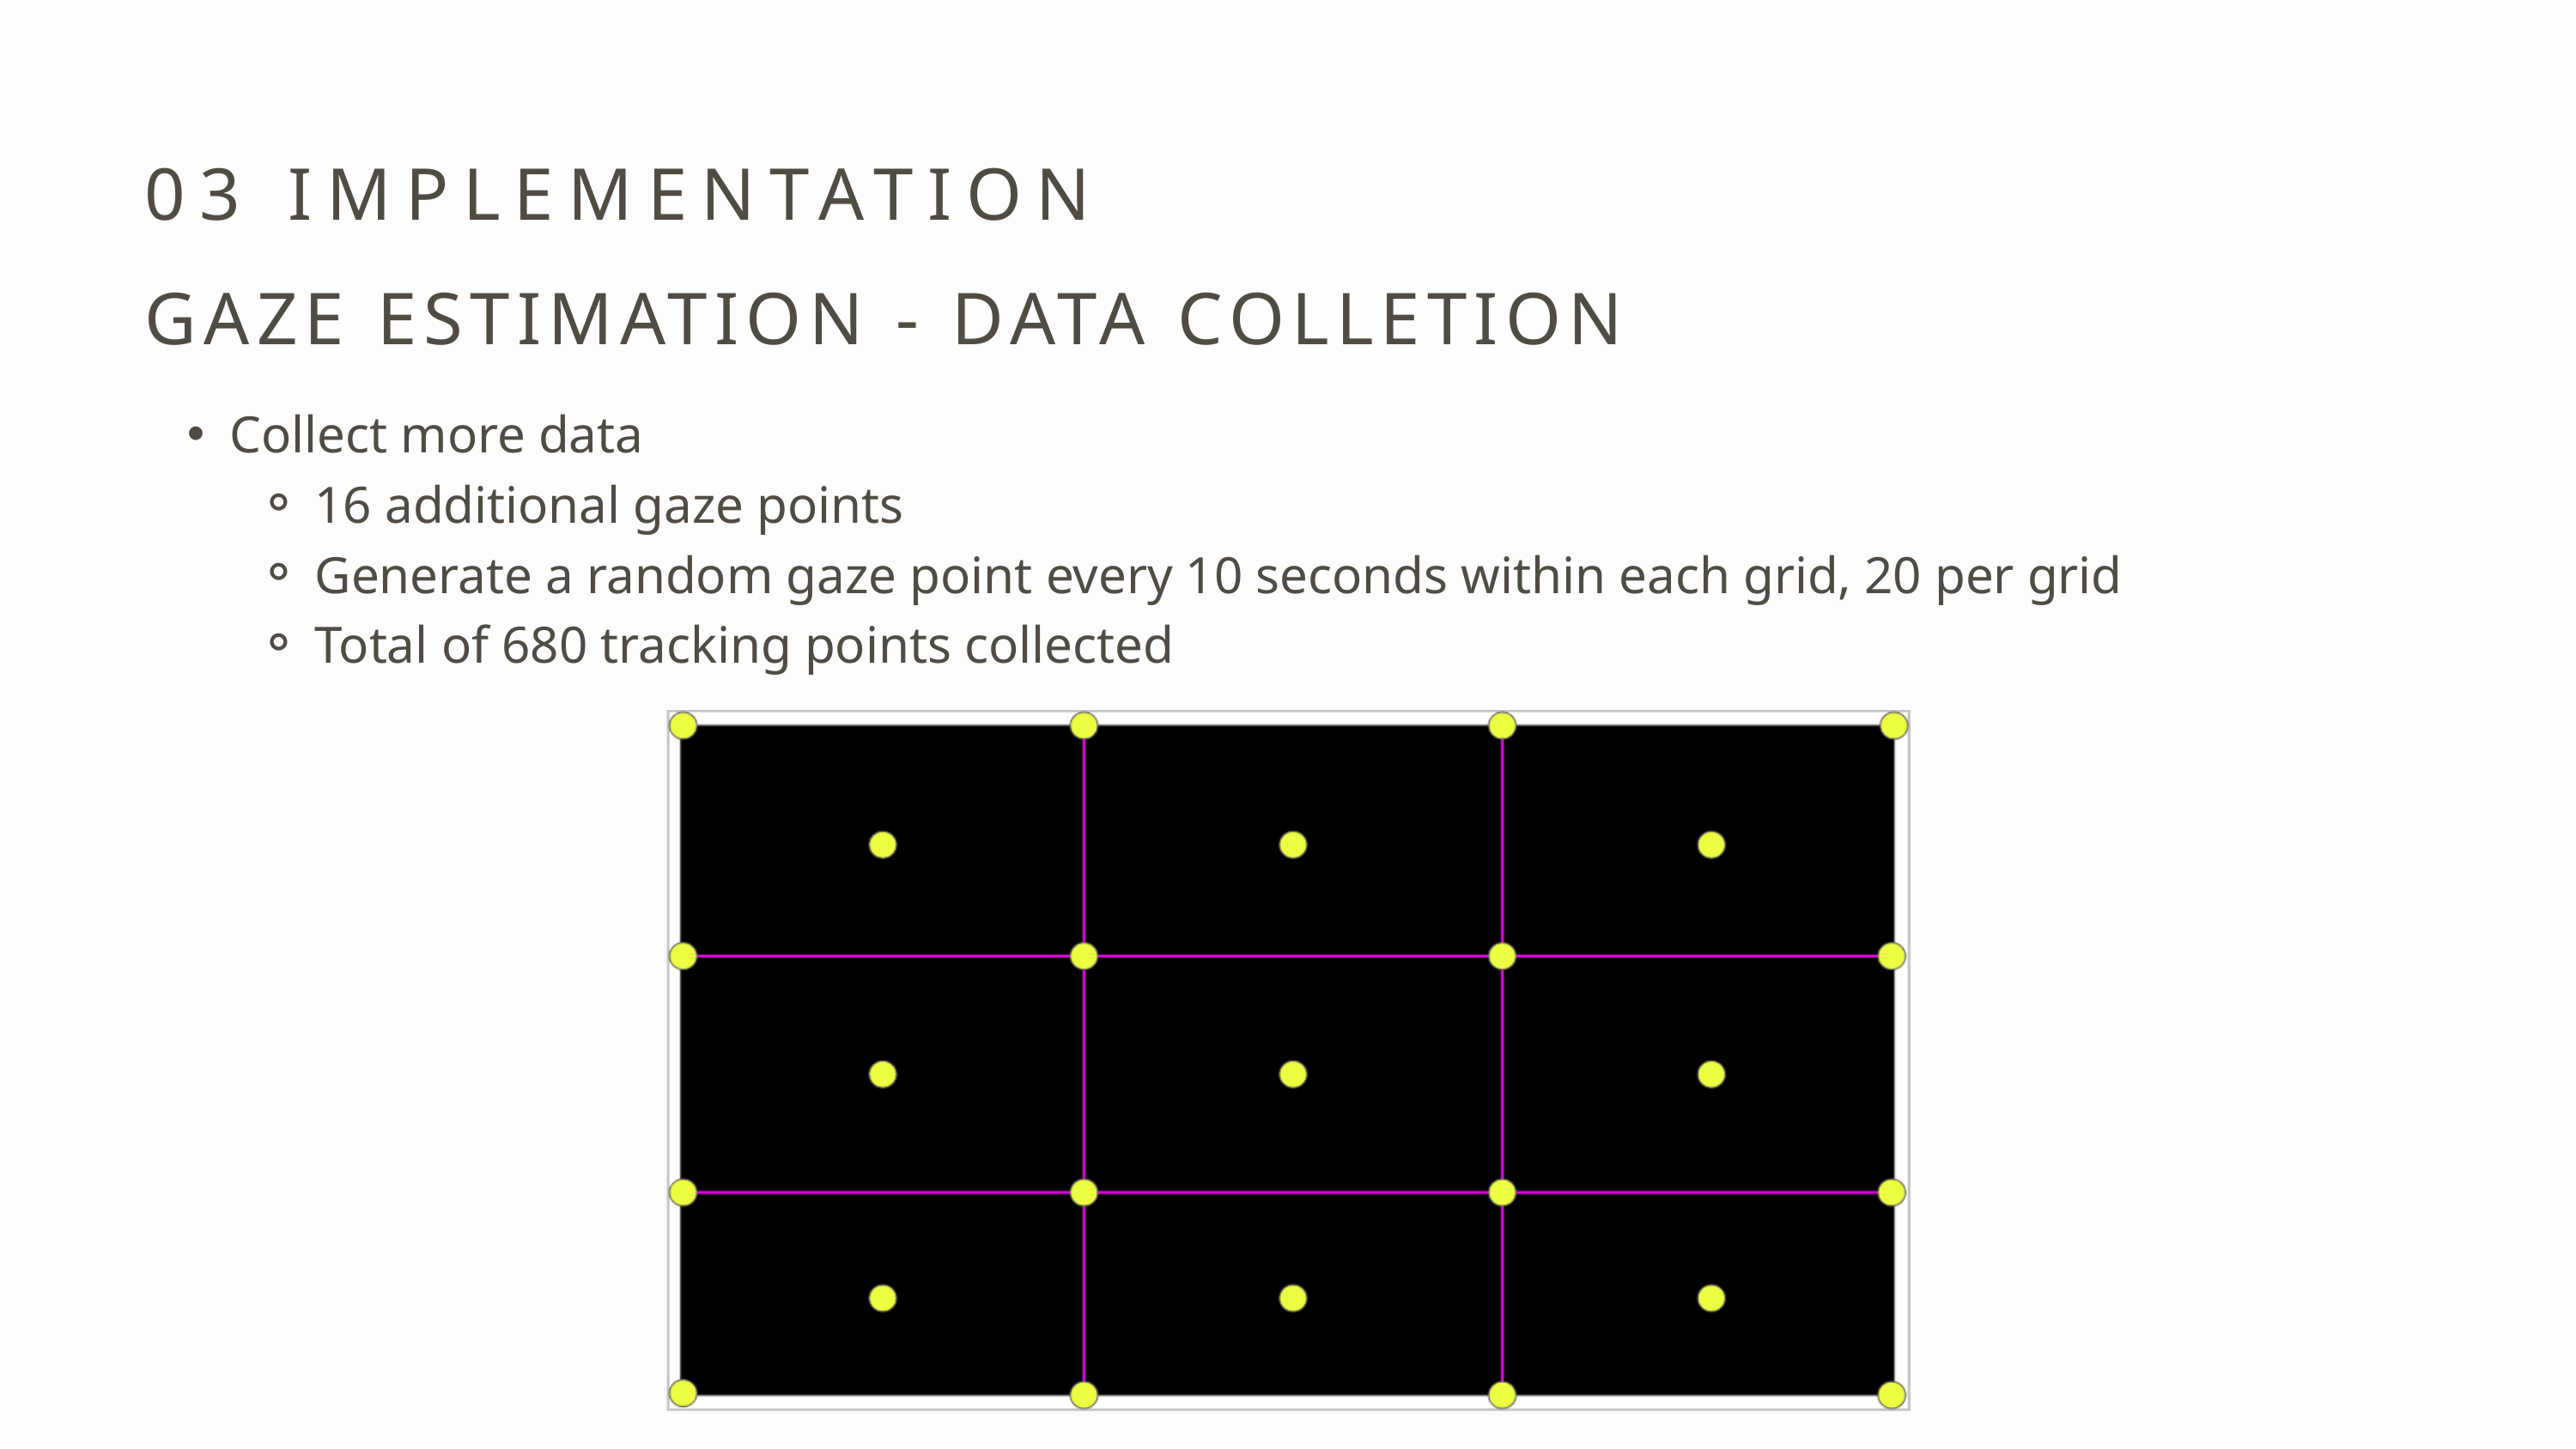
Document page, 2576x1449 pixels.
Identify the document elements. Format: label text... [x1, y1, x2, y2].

text_box 03 IMPLEMENTATION [144, 134, 1527, 234]
text_box Collect more data 16 additional gaze points Generate a random gaze point every 10 seconds within each grid, 20 per grid Total of 680 tracking points collected [144, 392, 2432, 674]
picture [665, 709, 1911, 1415]
text_box GAZE ESTIMATION - DATA COLLETION [144, 258, 2432, 359]
